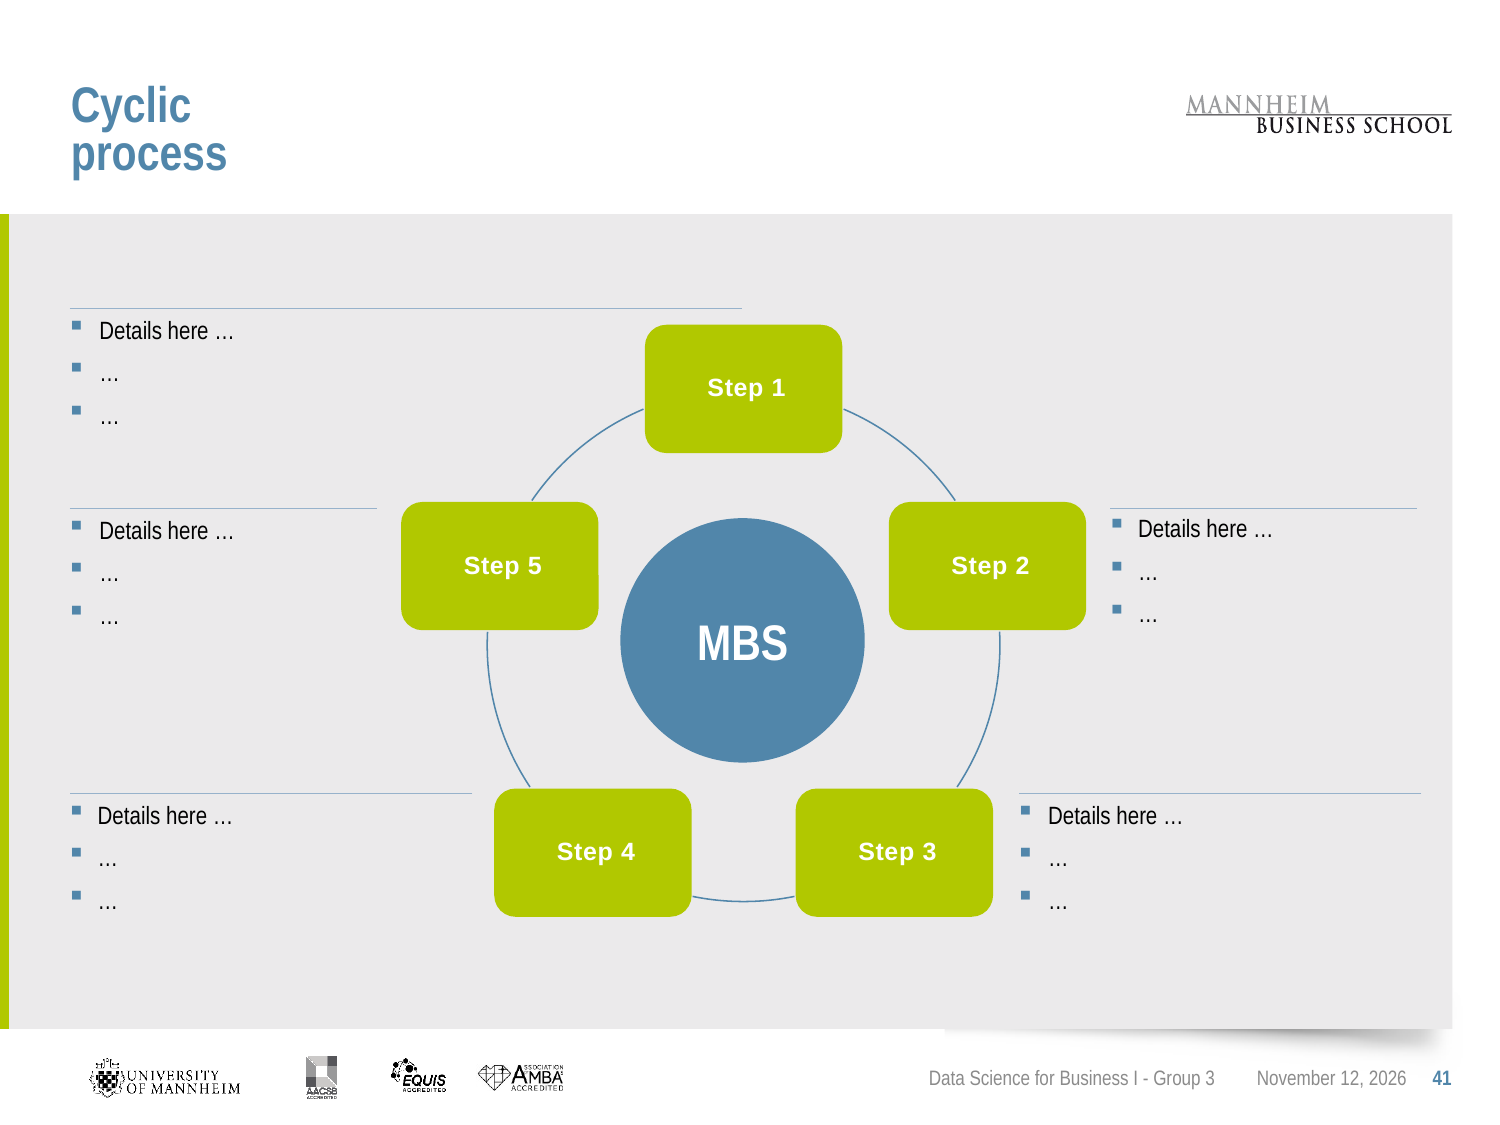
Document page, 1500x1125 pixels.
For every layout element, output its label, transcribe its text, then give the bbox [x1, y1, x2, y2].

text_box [1109, 506, 1500, 677]
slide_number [1224, 1047, 1416, 1107]
picture [388, 1057, 449, 1093]
title Cyclic process [70, 84, 993, 204]
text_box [1018, 793, 1422, 962]
picture [89, 1058, 240, 1098]
picture [944, 988, 1464, 1078]
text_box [69, 508, 396, 677]
slide_number 41 [1416, 1047, 1452, 1107]
picture [306, 1056, 337, 1099]
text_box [299, 324, 1188, 926]
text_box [69, 793, 473, 962]
picture [476, 1064, 563, 1091]
footer Data Science for Business I - Group 3 [726, 1047, 1216, 1107]
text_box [69, 308, 743, 457]
